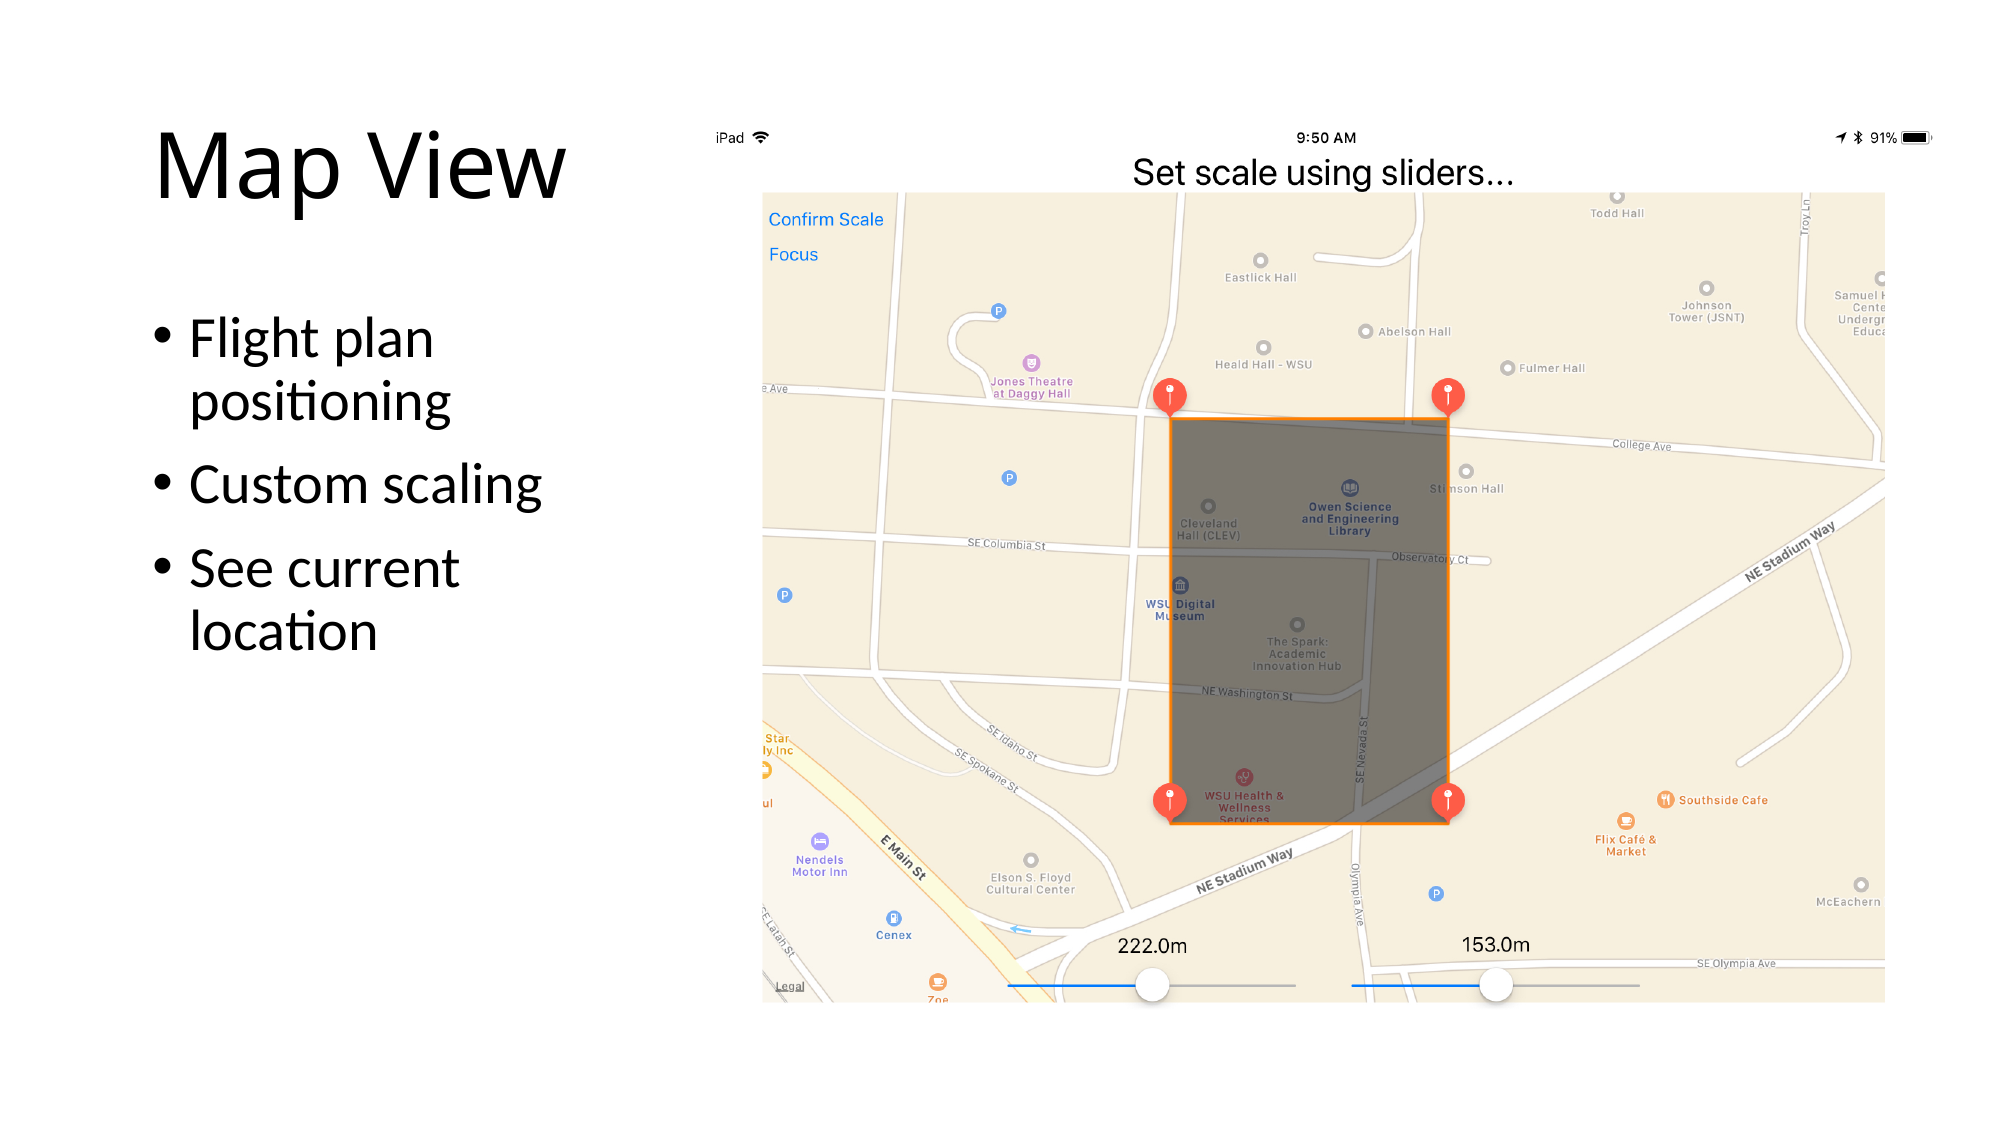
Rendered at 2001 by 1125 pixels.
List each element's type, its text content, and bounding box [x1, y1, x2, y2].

text_box Flight plan positioning Custom scaling See current location [137, 299, 609, 1014]
title Map View [137, 59, 1863, 278]
picture [708, 125, 1939, 1048]
